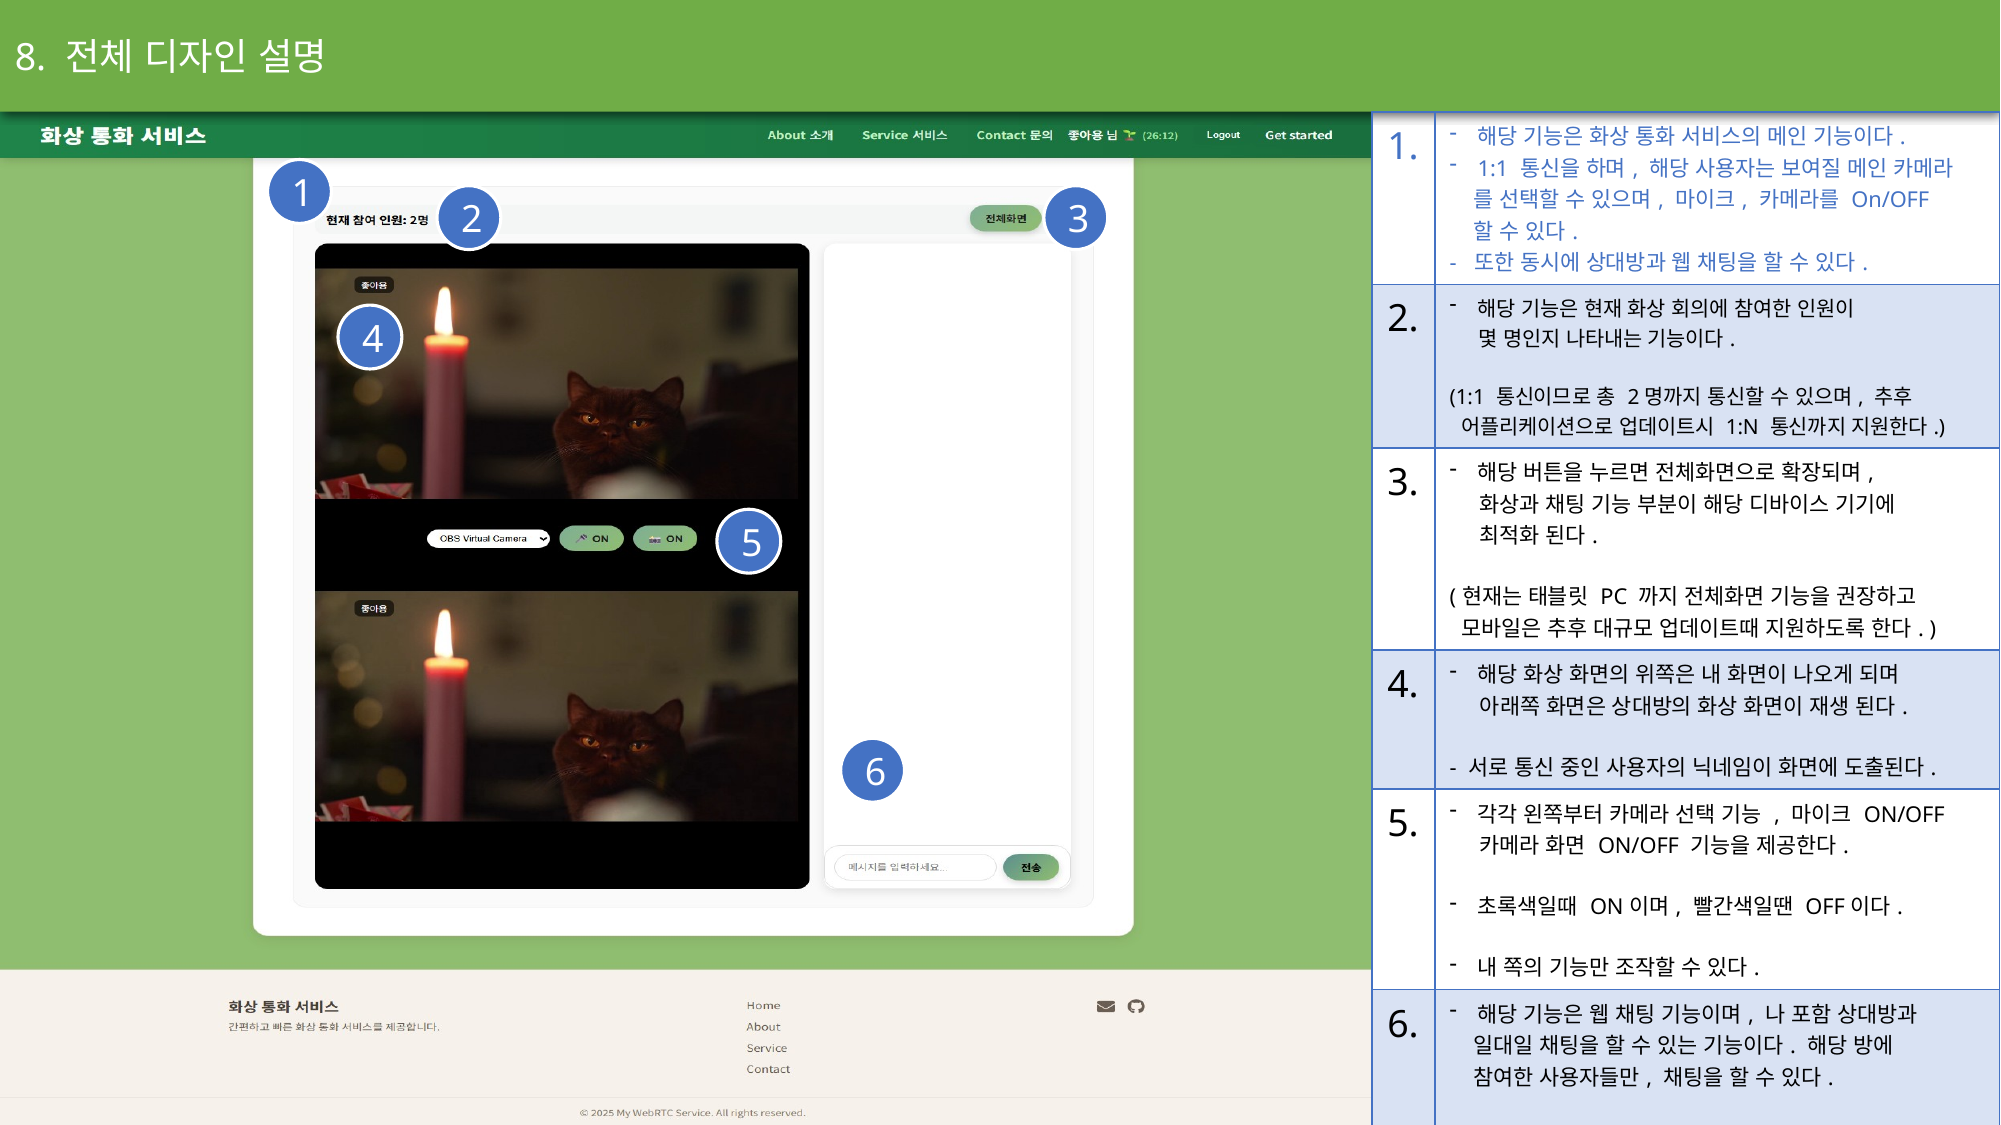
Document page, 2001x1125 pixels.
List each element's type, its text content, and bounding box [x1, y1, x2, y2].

table_cell 6. [1373, 990, 1434, 1125]
table_cell 해당 버튼을 누르면 전체화면으로 확장되며, 화상과 채팅 기능 부분이 해당 디바이스 기기에 최적화 된다. (현재는 태블릿 PC 까지 전체화면 기능을 권장하고 모바일은 추후 대규모 업데이트때 지원하도록 한다. ) [1436, 449, 1999, 649]
table_cell 2. [1373, 285, 1434, 447]
table_cell 해당 기능은 현재 화상 회의에 참여한 인원이 몇 명인지 나타내는 기능이다. (1:1 통신이므로 총 2명까지 통신할 수 있으며, 추후 어플리케이션으로 업데이트시 1:N 통신까지 지원한다.) [1436, 285, 1999, 447]
table_cell 해당 화상 화면의 위쪽은 내 화면이 나오게 되며 아래쪽 화면은 상대방의 화상 화면이 재생 된다. - 서로 통신 중인 사용자의 닉네임이 화면에 도출된다. [1436, 651, 1999, 788]
table_header 1. [1373, 113, 1434, 284]
table_cell 각각 왼쪽부터 카메라 선택 기능 , 마이크 ON/OFF 카메라 화면 ON/OFF 기능을 제공한다. 초록색일때 ON이며, 빨간색일땐 OFF이다. 내 쪽의 기능만 조작할 수 있다. [1436, 790, 1999, 989]
table_header 해당 기능은 화상 통화 서비스의 메인 기능이다. 1:1 통신을 하며, 해당 사용자는 보여질 메인 카메라 를 선택할 수 있으며, 마이크, 카메라를 On/OFF 할 수 있다. - 또한 동시에 상대방과 웹 채팅을 할 수 있다. [1436, 113, 1999, 284]
picture [0, 111, 1373, 1125]
table_cell 해당 기능은 웹 채팅 기능이며, 나 포함 상대방과 일대일 채팅을 할 수 있는 기능이다. 해당 방에 참여한 사용자들만, 채팅을 할 수 있다. 화상 채팅을 종료하고 싶다면, 로그아웃을 하거나 F5 버튼을 눌러 채팅종료를 할 수 있다. [1436, 990, 1999, 1125]
table_cell 5. [1373, 790, 1434, 989]
table_cell 4. [1373, 651, 1434, 788]
text_box 8. 전체 디자인 설명 [0, 0, 2000, 111]
table_cell 3. [1373, 449, 1434, 649]
